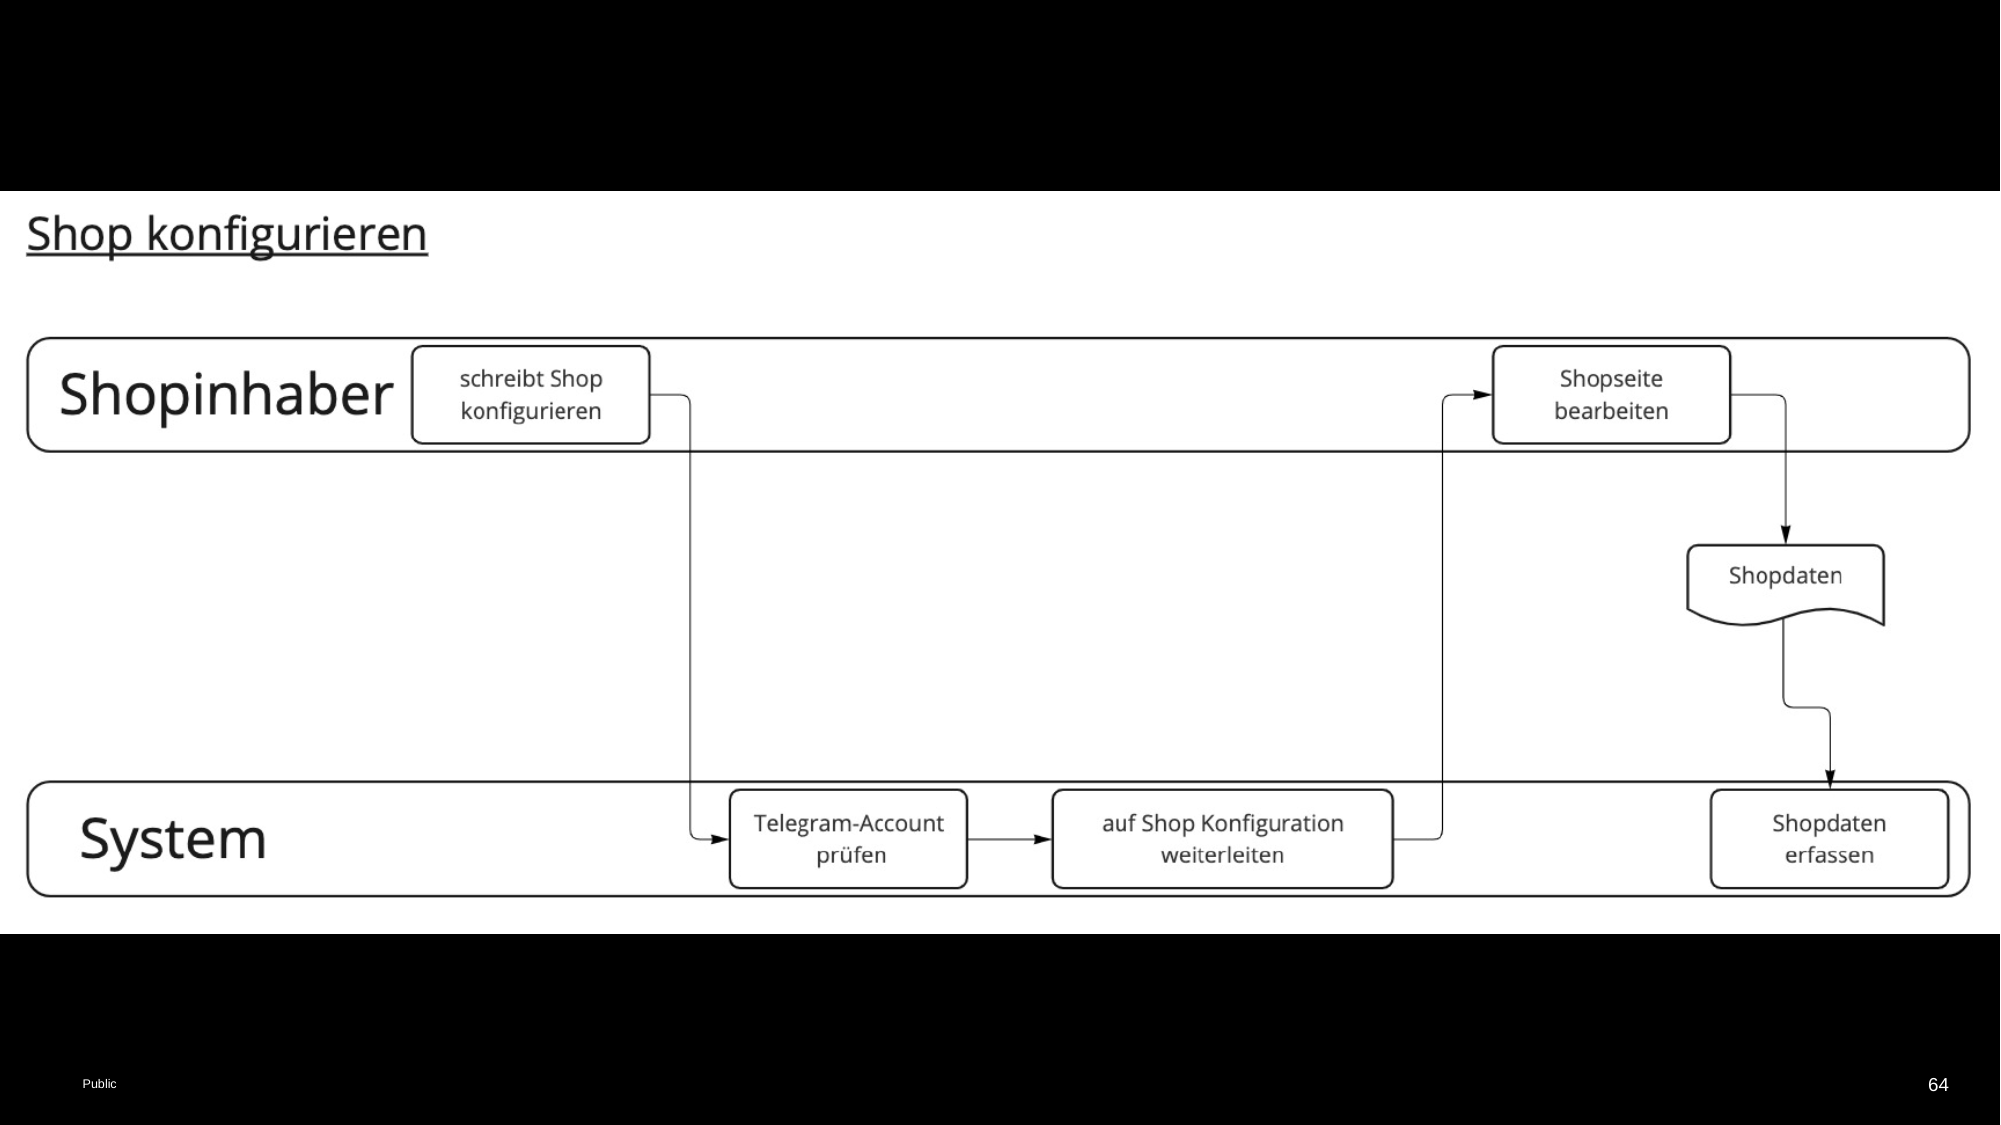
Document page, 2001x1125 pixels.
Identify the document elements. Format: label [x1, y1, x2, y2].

picture [0, 190, 2001, 934]
